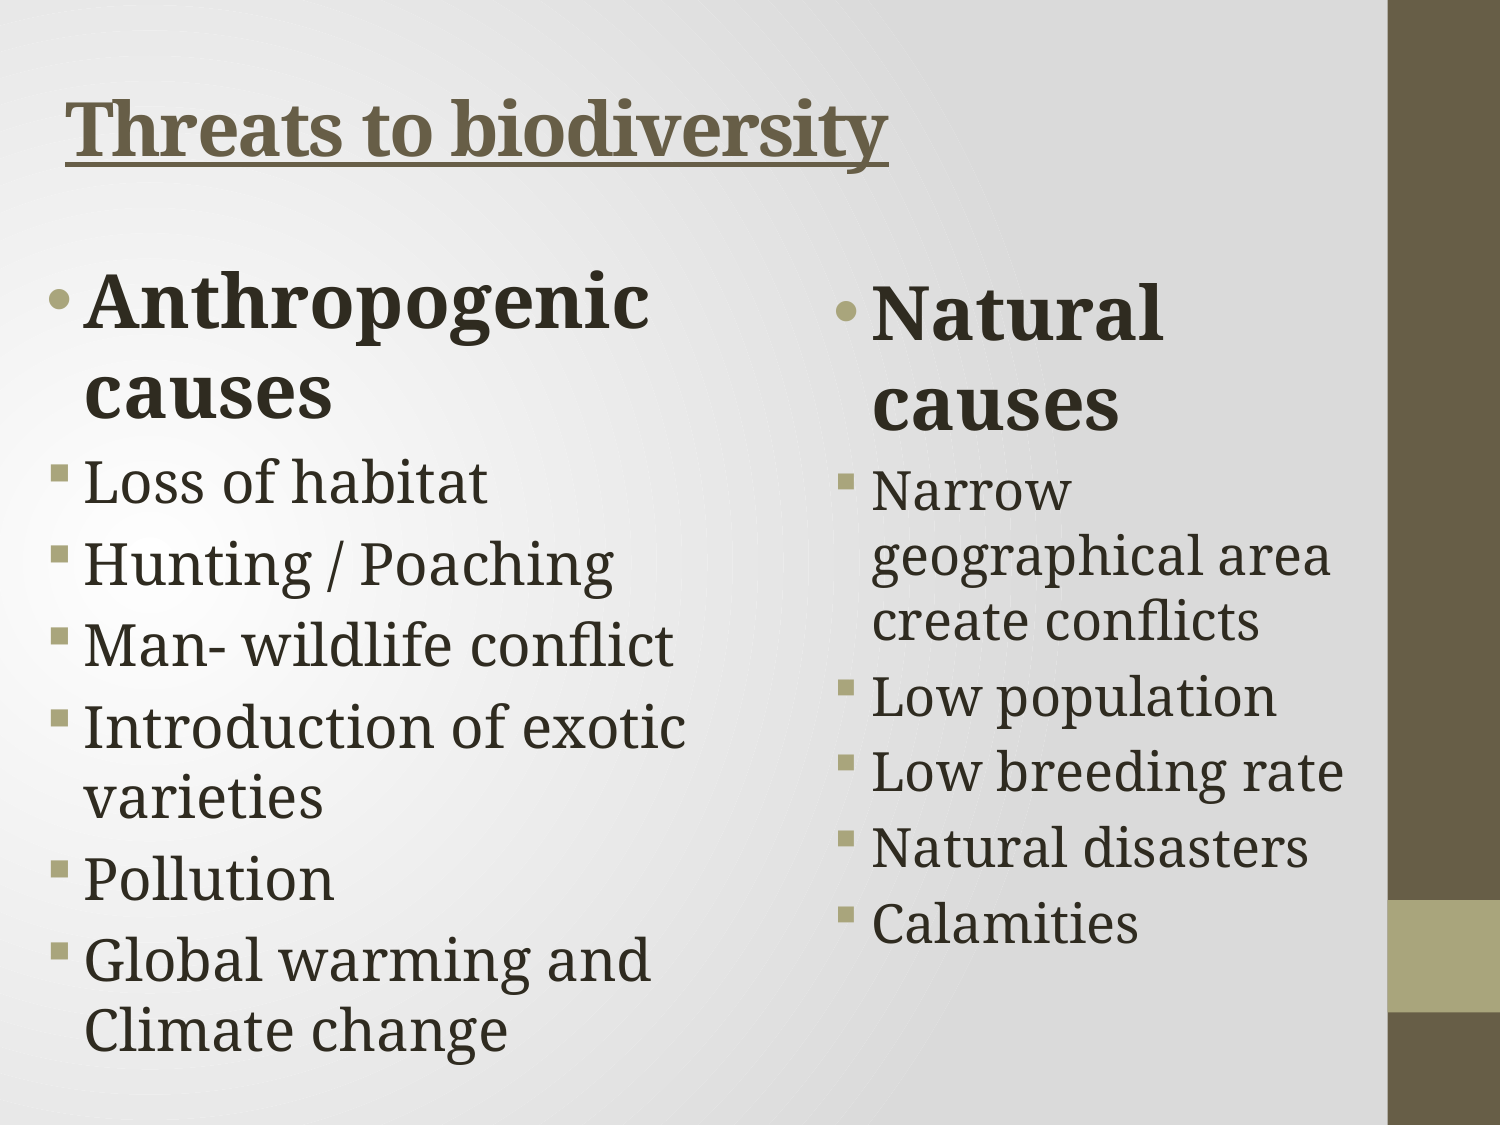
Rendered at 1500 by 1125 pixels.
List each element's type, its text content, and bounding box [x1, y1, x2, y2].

list Natural causes Narrow geographical area create conflicts Low population Low breeding rate Natural disasters Calamities [805, 257, 1369, 1001]
title Threats to biodiversity [50, 37, 1330, 215]
list Anthropogenic causes Loss of habitat Hunting / Poaching Man- wildlife conflict Introduction of exotic varieties Pollution Global warming and Climate change [12, 246, 805, 1055]
